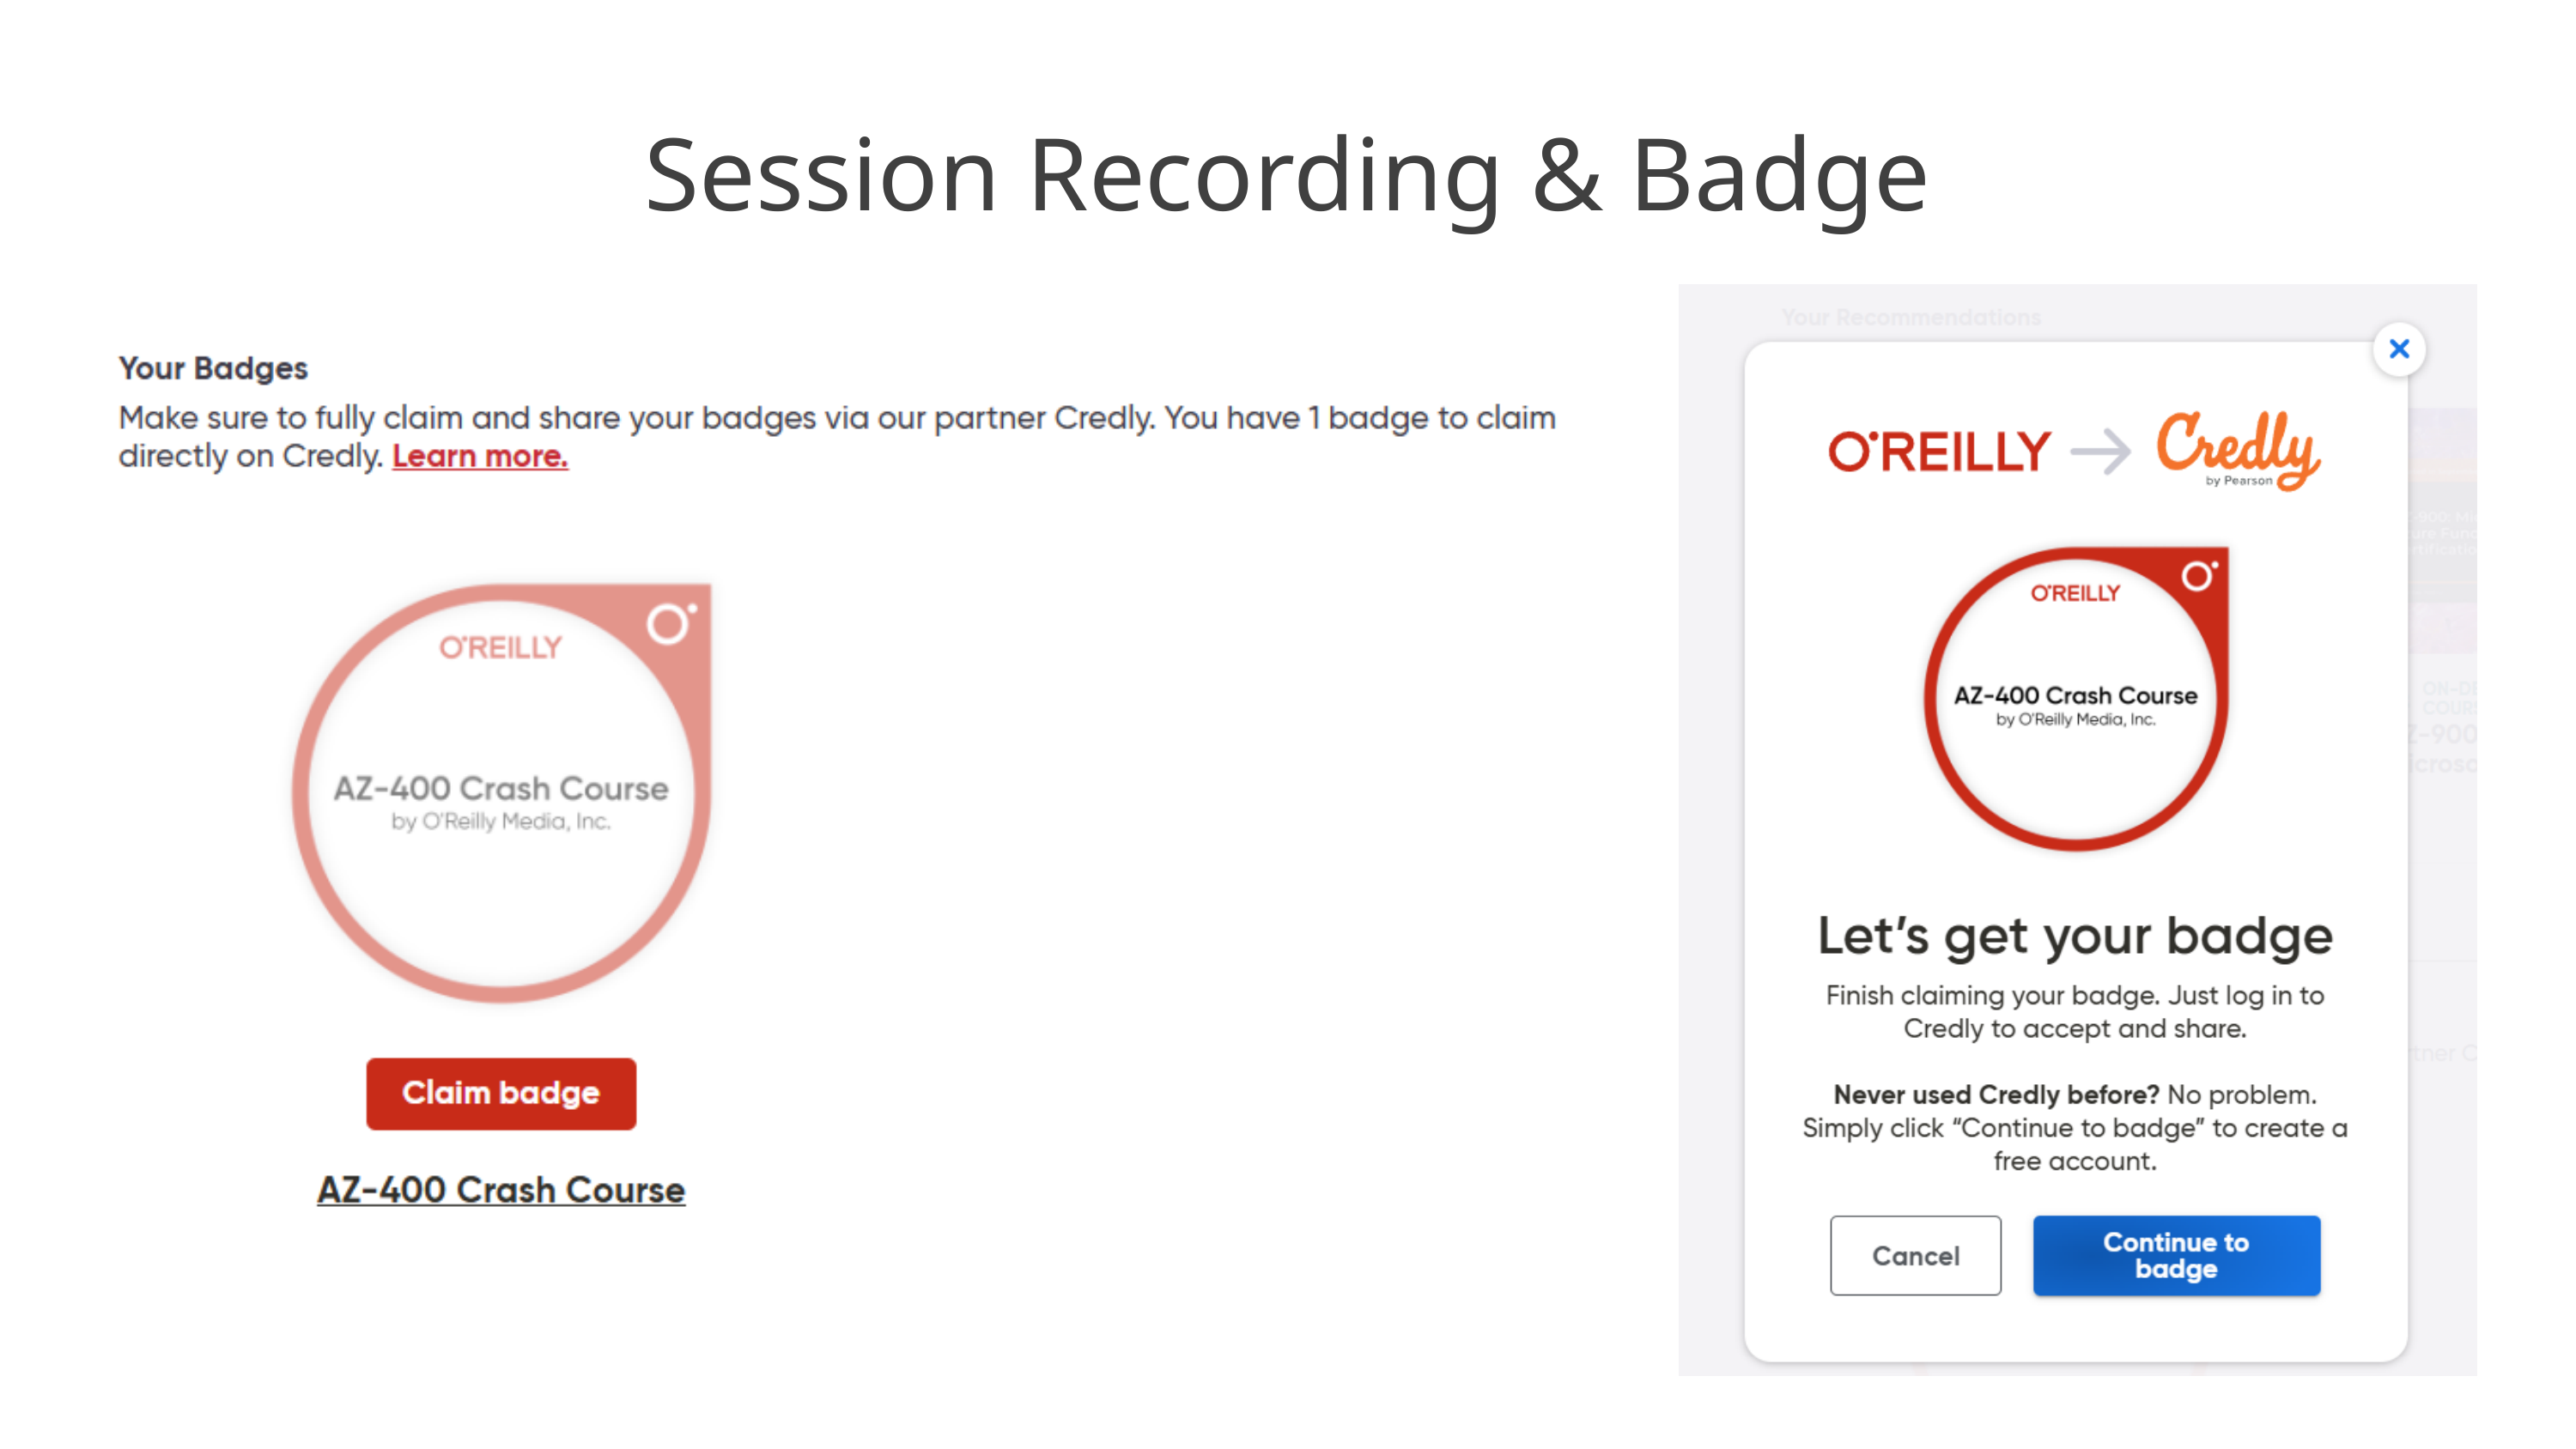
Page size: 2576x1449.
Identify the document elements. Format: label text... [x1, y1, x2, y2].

picture [1679, 284, 2477, 1376]
title Session Recording & Badge [177, 120, 2399, 236]
picture [88, 332, 1588, 1243]
